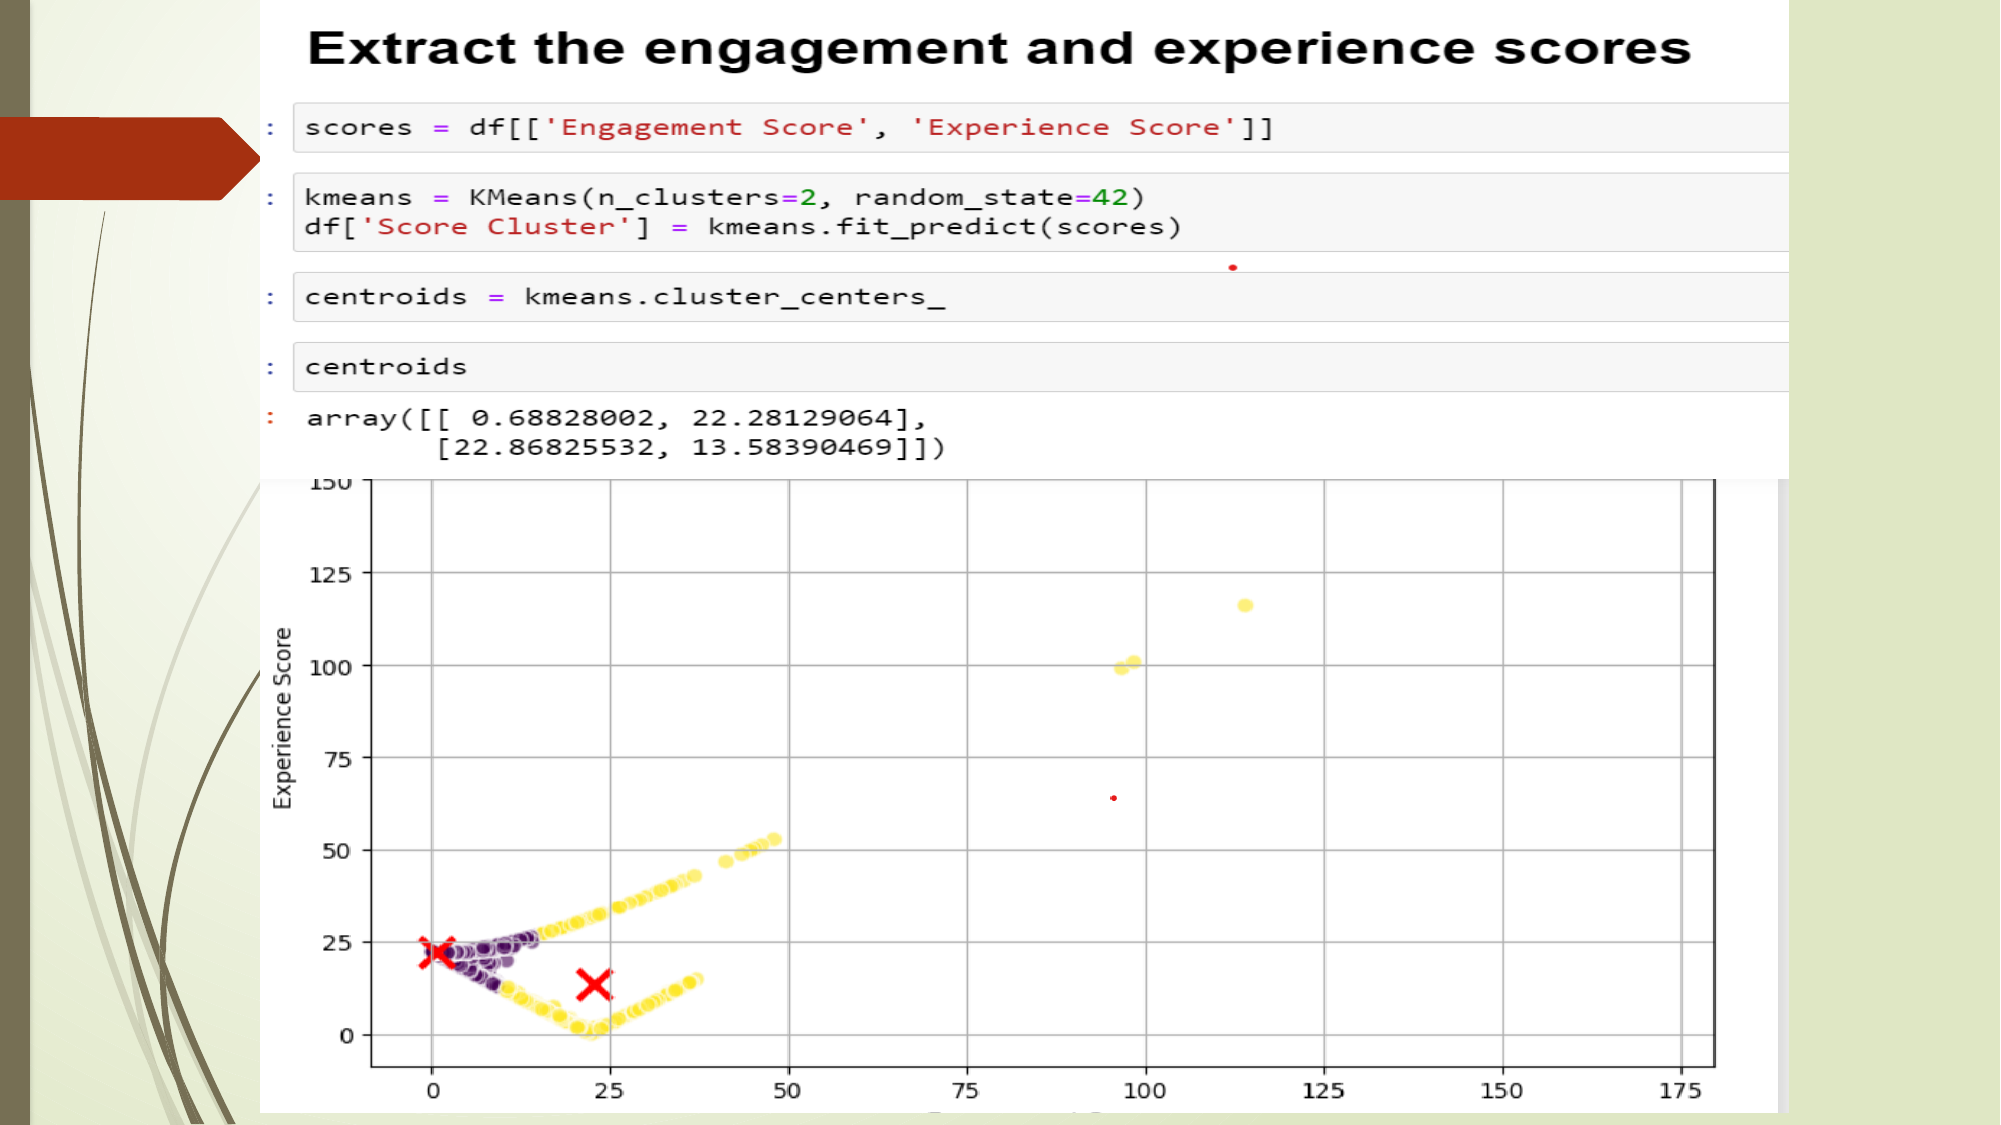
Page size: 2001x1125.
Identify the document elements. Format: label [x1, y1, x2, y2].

picture [259, 0, 1789, 1113]
